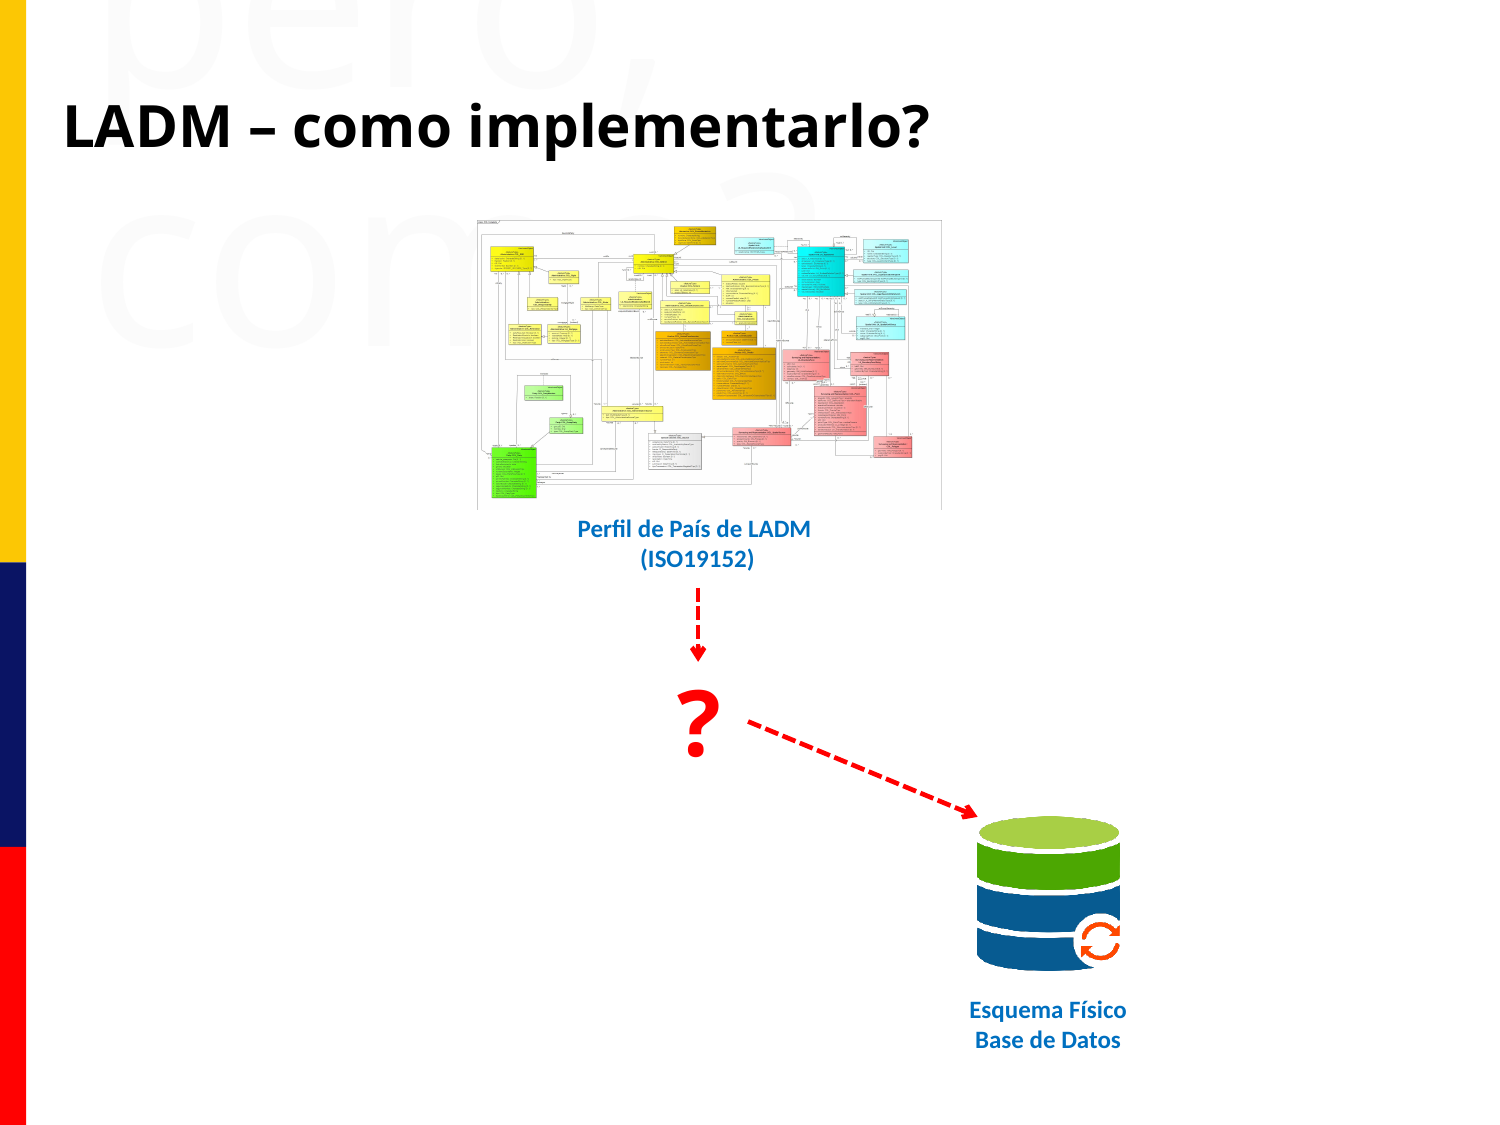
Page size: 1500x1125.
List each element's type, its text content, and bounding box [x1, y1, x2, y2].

picture [477, 220, 942, 510]
text_box Esquema Físico Base de Datos [939, 985, 1157, 1061]
text_box Perfil de País de LADM (ISO19152) [530, 510, 865, 580]
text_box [748, 721, 978, 817]
text_box pero, como? [73, 0, 1415, 303]
picture [977, 816, 1120, 971]
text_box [0, 0, 27, 1125]
title LADM – como implementarlo? [47, 19, 1341, 238]
text_box ? [662, 656, 752, 782]
